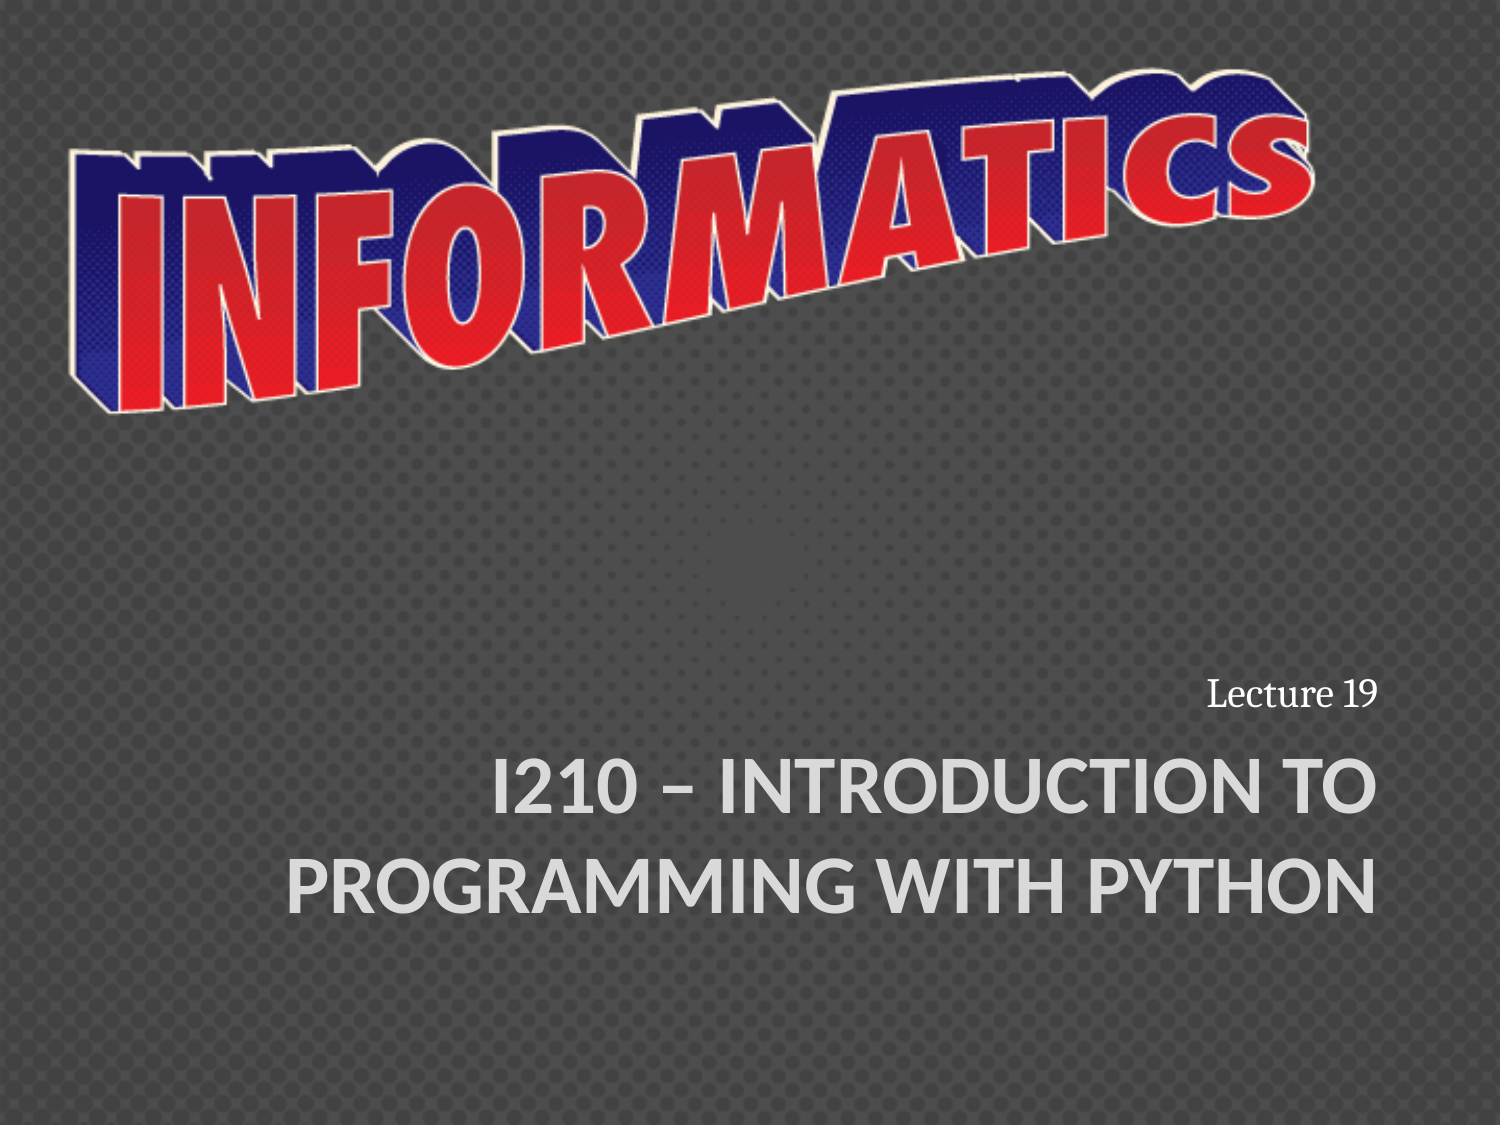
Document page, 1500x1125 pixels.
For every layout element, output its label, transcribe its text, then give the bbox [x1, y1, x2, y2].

subtitle Lecture 19 [118, 476, 1394, 723]
picture [0, 0, 1500, 1125]
title I210 – Introduction to Programming with Python [118, 723, 1394, 947]
